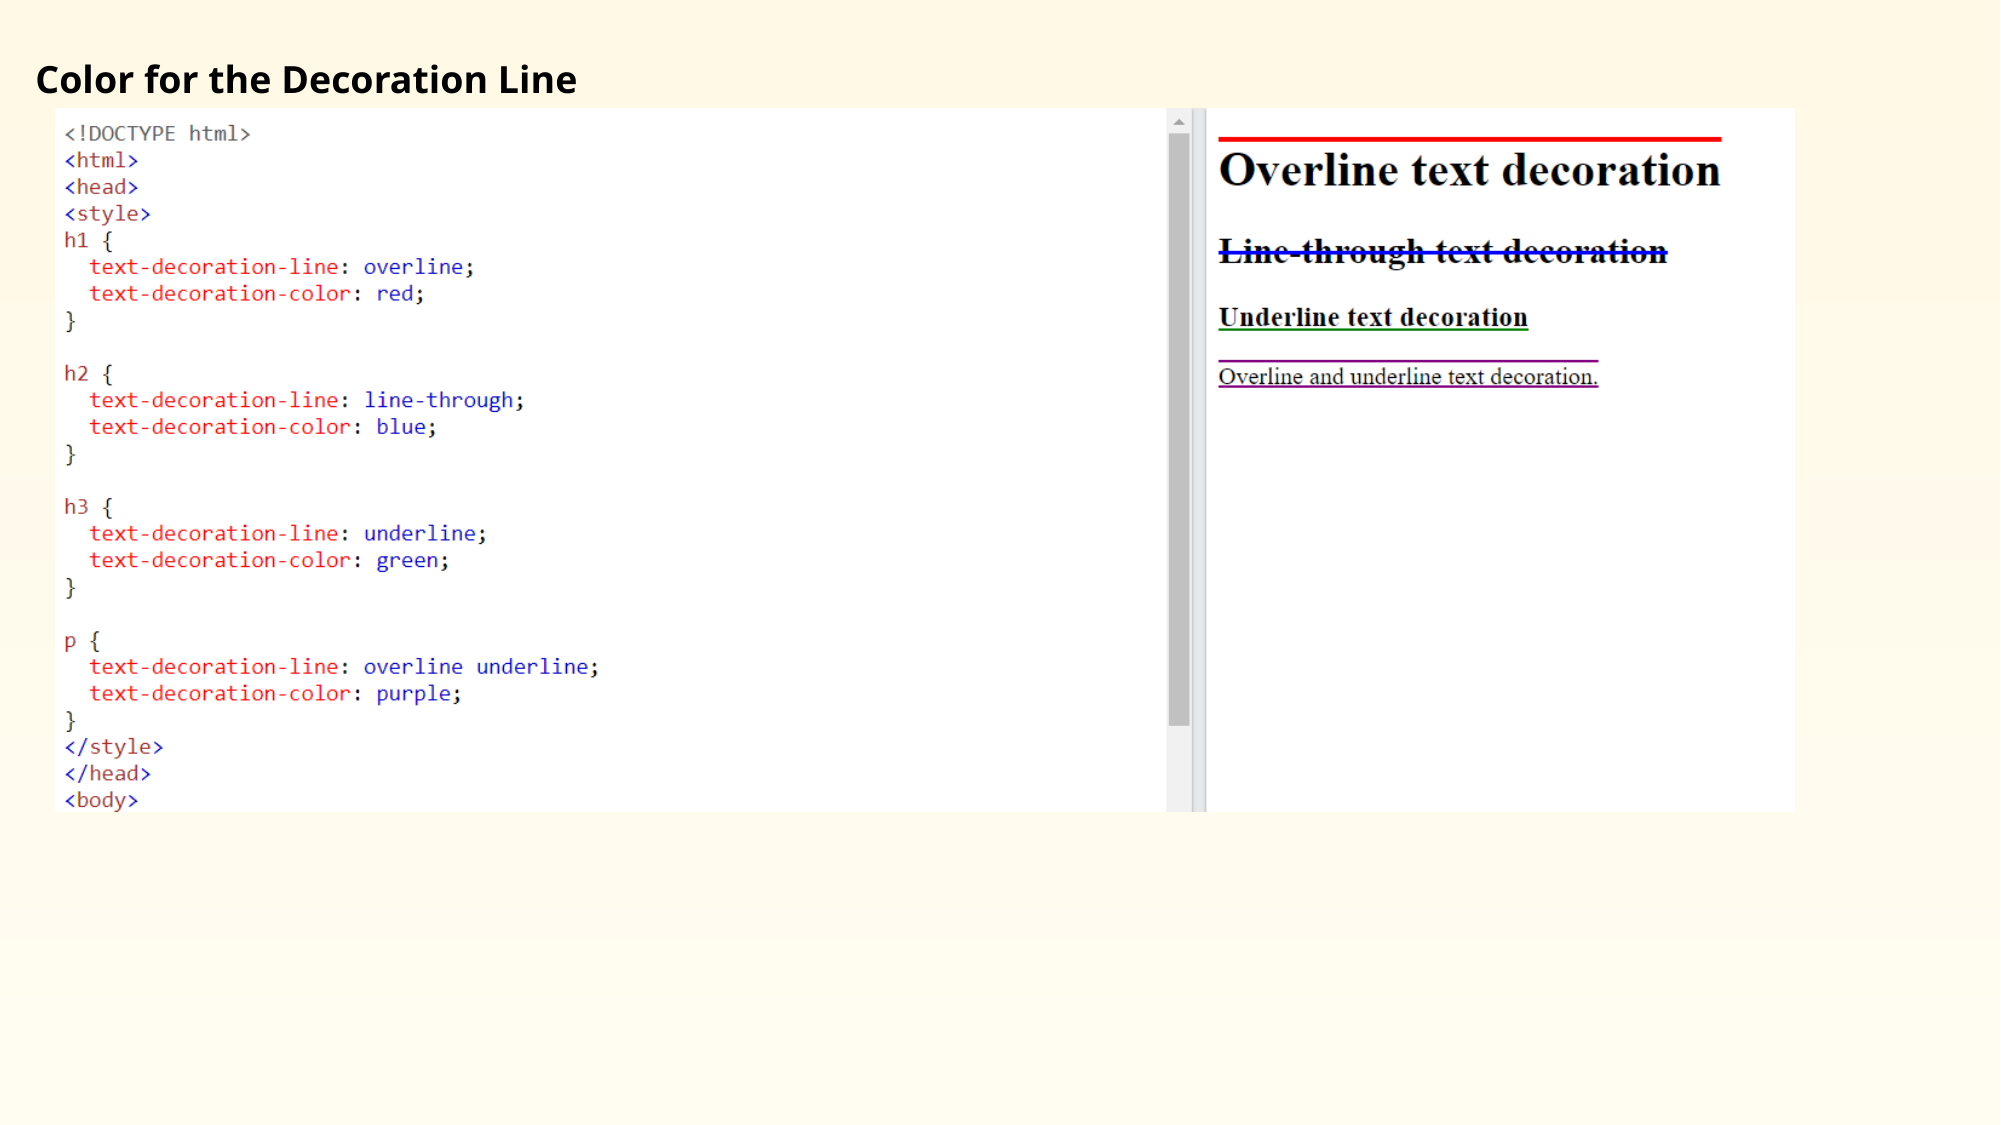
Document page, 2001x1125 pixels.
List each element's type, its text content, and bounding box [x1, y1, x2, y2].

picture [55, 108, 1795, 812]
text_box Color for the Decoration Line [20, 48, 594, 108]
